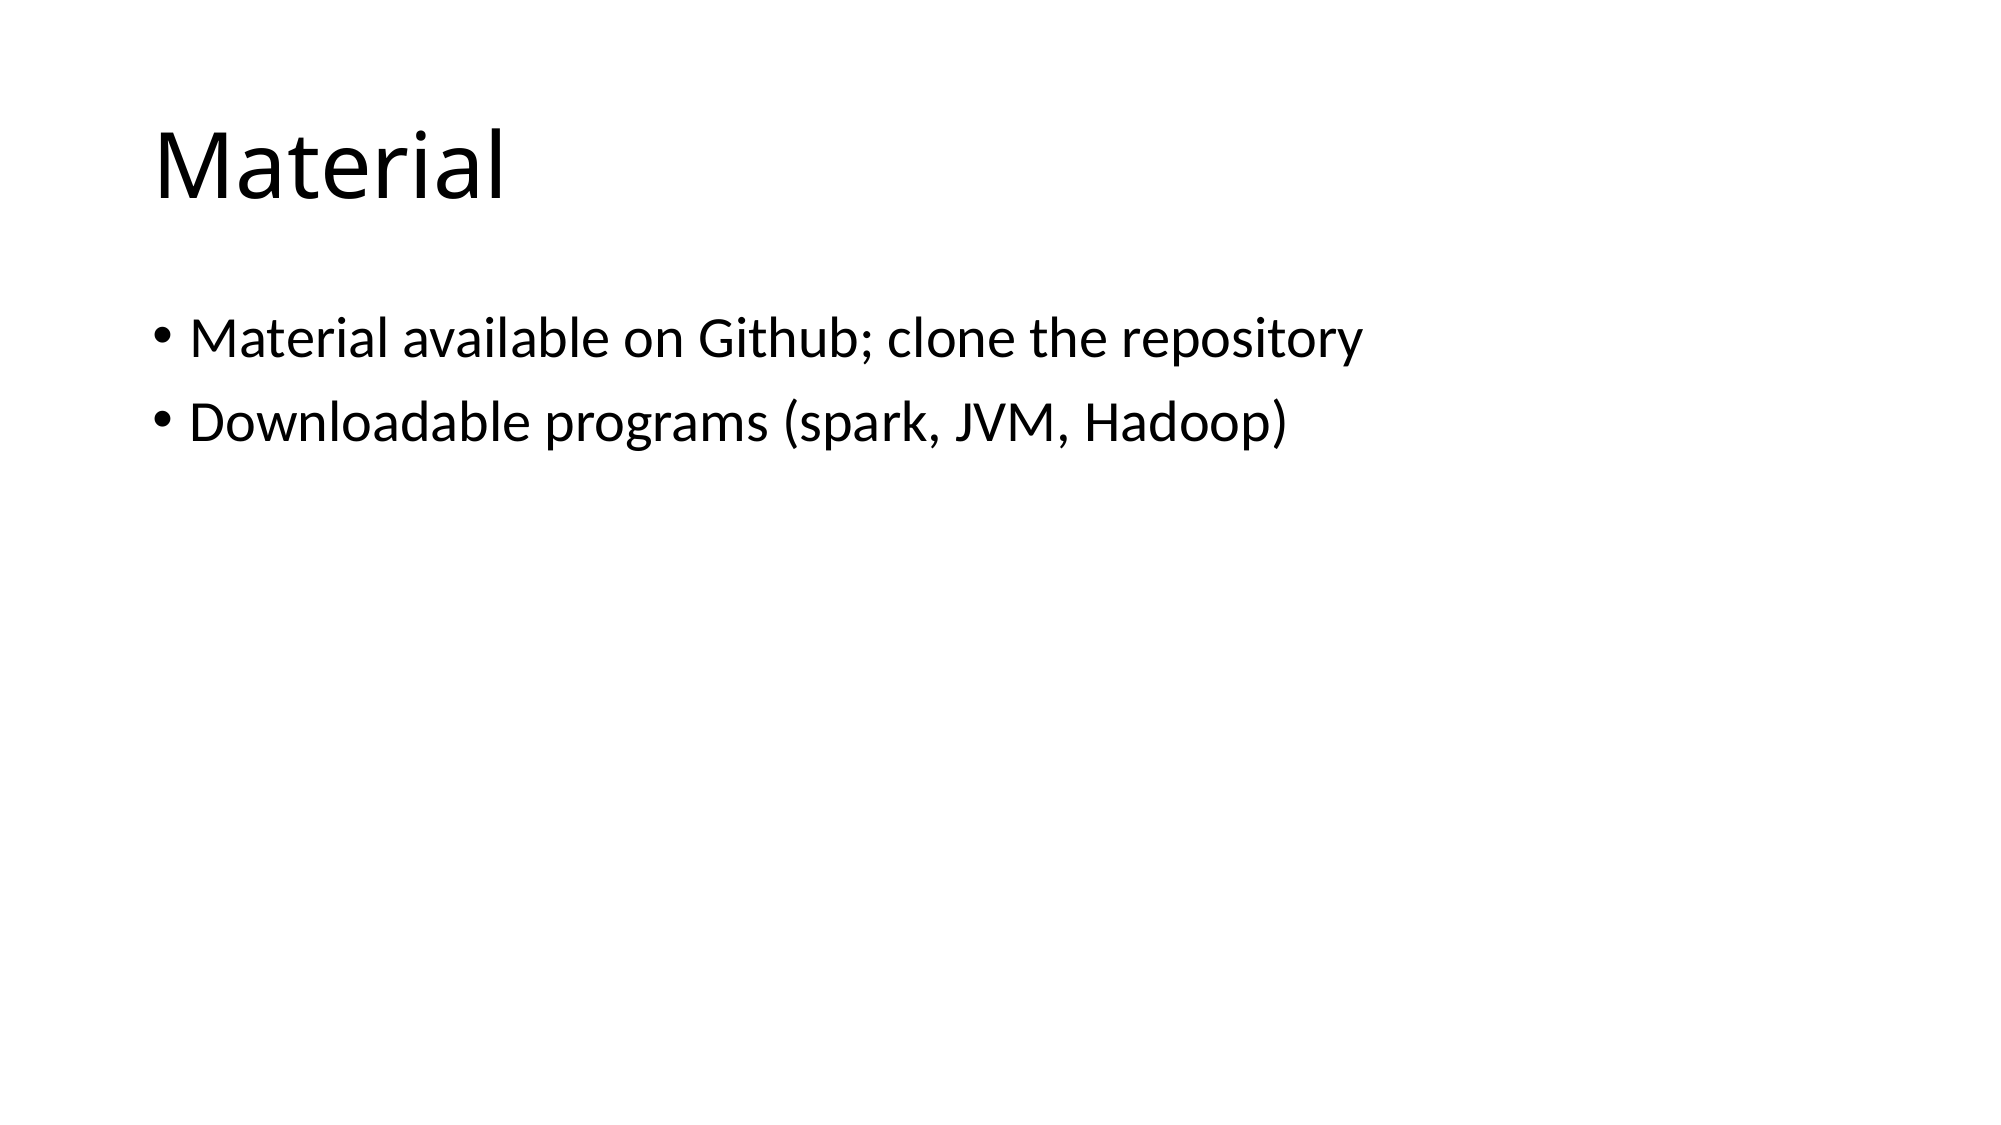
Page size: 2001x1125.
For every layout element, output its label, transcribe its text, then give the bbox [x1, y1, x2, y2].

list Material available on Github; clone the repository Downloadable programs (spark, JVM, Hadoop) [137, 299, 1863, 1014]
title Material [137, 59, 1863, 278]
